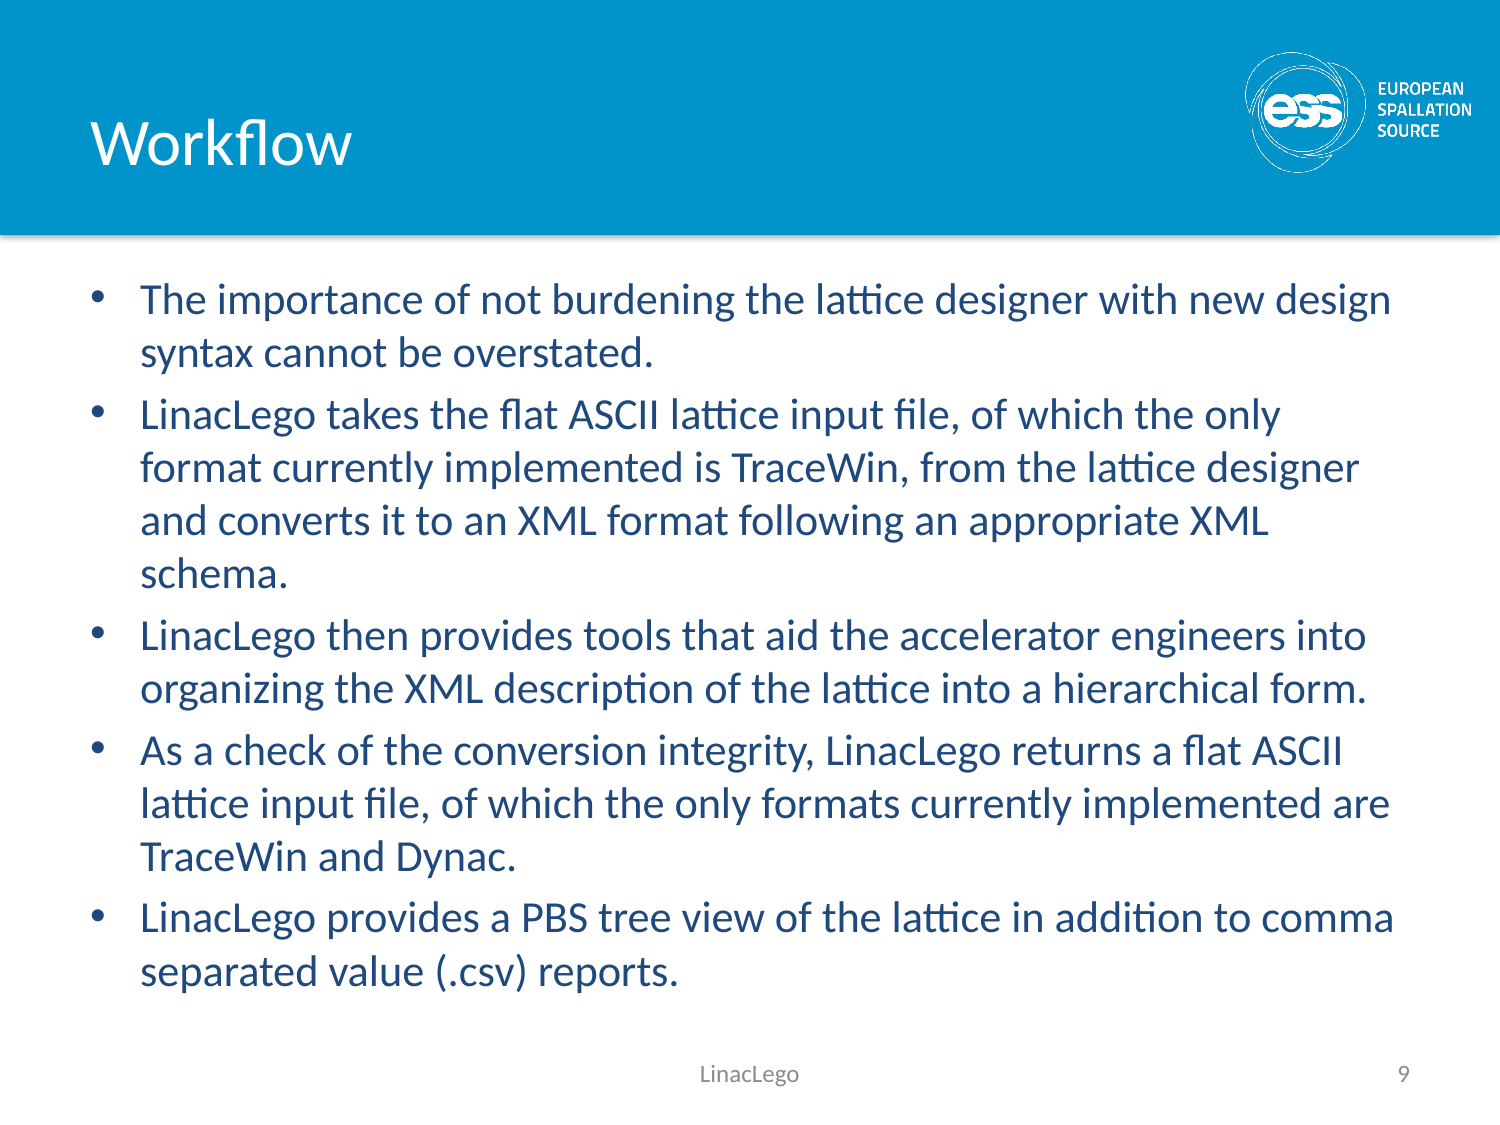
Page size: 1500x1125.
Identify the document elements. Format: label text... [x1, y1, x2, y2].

picture [1454, 83, 1458, 94]
slide_number 9 [1074, 1042, 1425, 1103]
picture [1264, 94, 1342, 127]
picture [1423, 83, 1430, 94]
picture [1436, 104, 1444, 115]
picture [1432, 125, 1438, 136]
picture [1418, 104, 1423, 115]
picture [1443, 86, 1450, 93]
list The importance of not burdening the lattice designer with new design syntax cannot be overstated. LinacLego takes the flat ASCII lattice input file, of which the only format currently implemented is TraceWin, from the lattice designer and converts it to an XML format following an appropriate XML schema. LinacLego then provides tools that aid the accelerator engineers into organizing the XML description of the lattice into a hierarchical form. As a check of the conversion integrity, LinacLego returns a flat ASCII lattice input file, of which the only formats currently implemented are TraceWin and Dynac. LinacLego provides a PBS tree view of the lattice in addition to comma separated value (.csv) reports. [75, 262, 1425, 1005]
picture [1400, 83, 1407, 94]
picture [1398, 109, 1406, 115]
picture [1409, 104, 1415, 115]
footer LinacLego [431, 1042, 1069, 1103]
title Workflow [75, 45, 1247, 233]
picture [1379, 83, 1385, 94]
picture [1422, 125, 1428, 134]
picture [1389, 104, 1393, 115]
